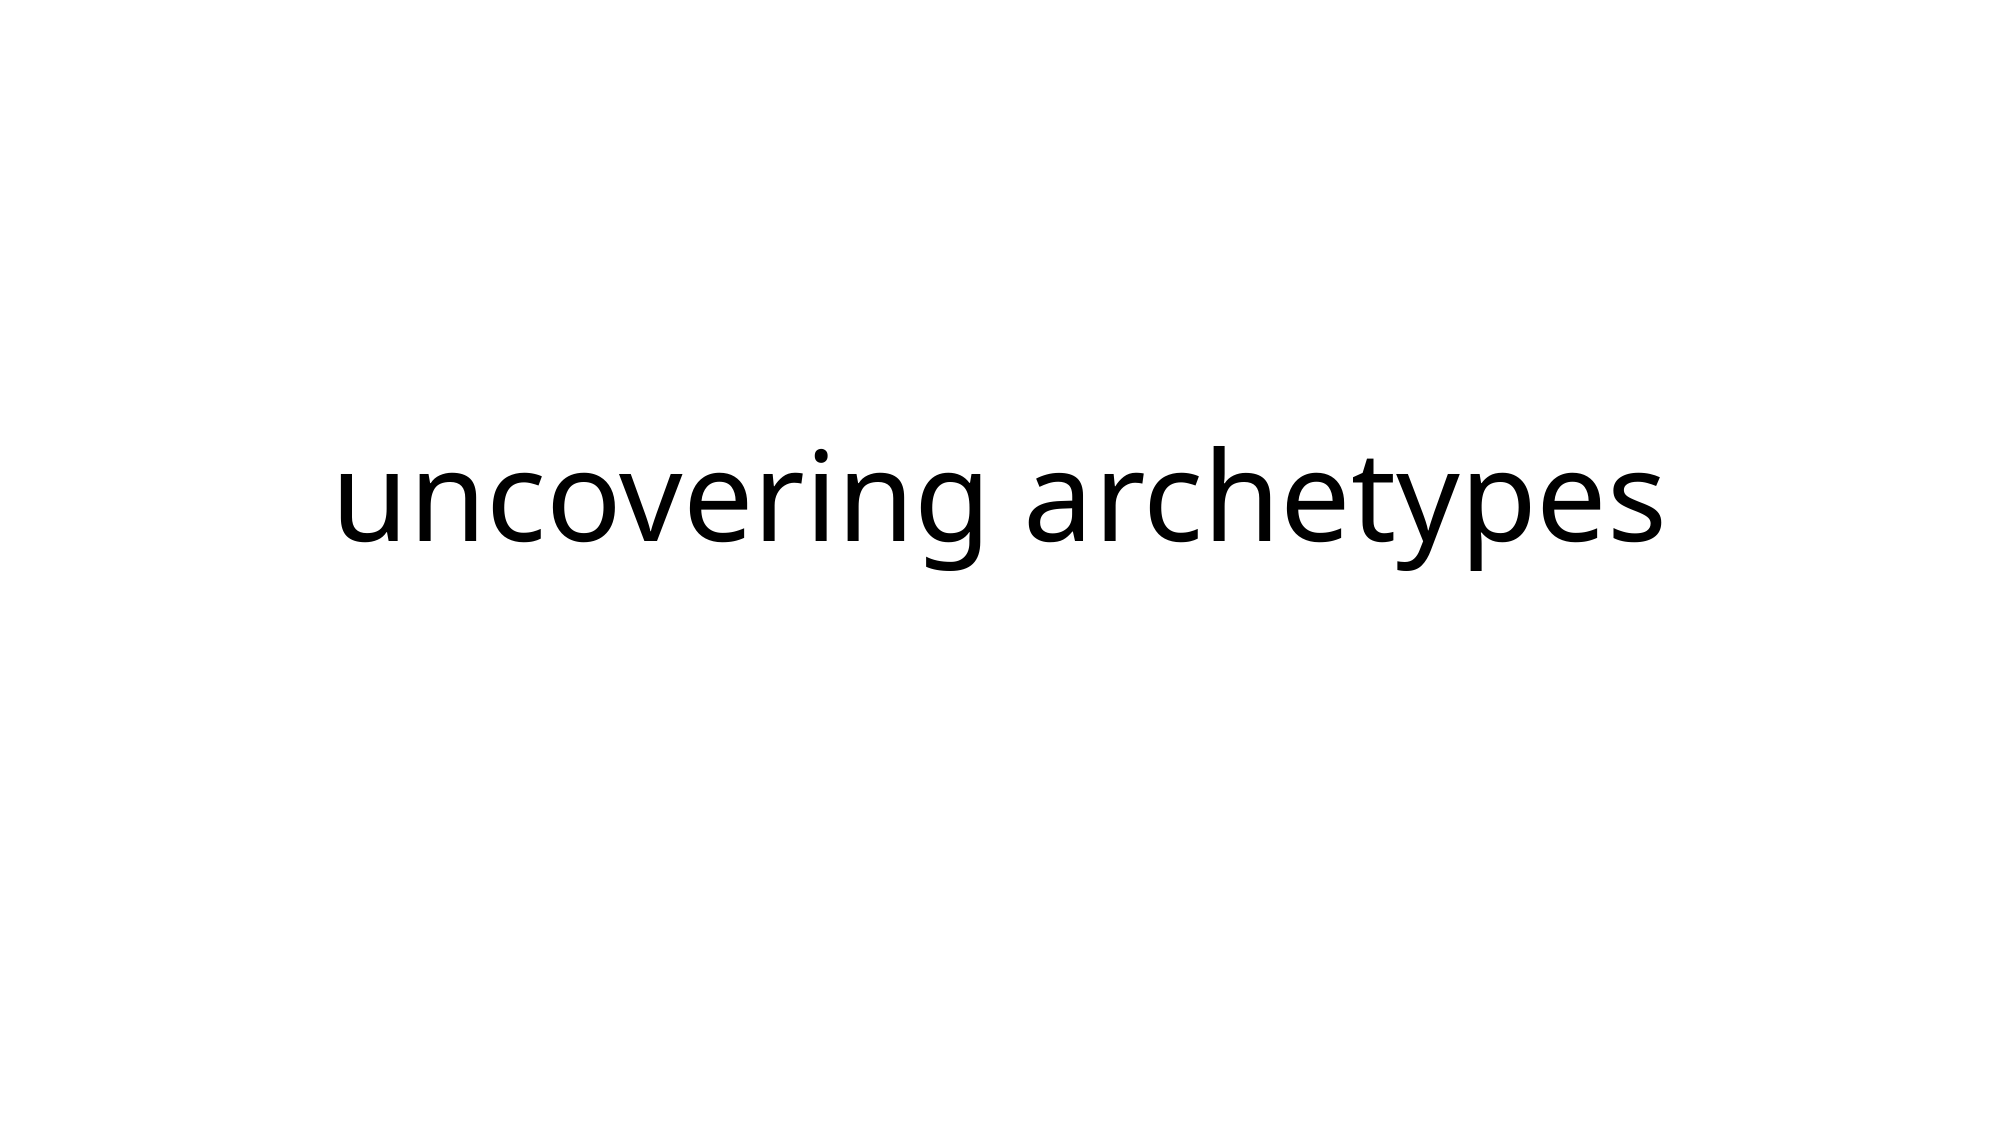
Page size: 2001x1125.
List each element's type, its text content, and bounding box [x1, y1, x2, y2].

title uncovering archetypes [249, 184, 1750, 576]
